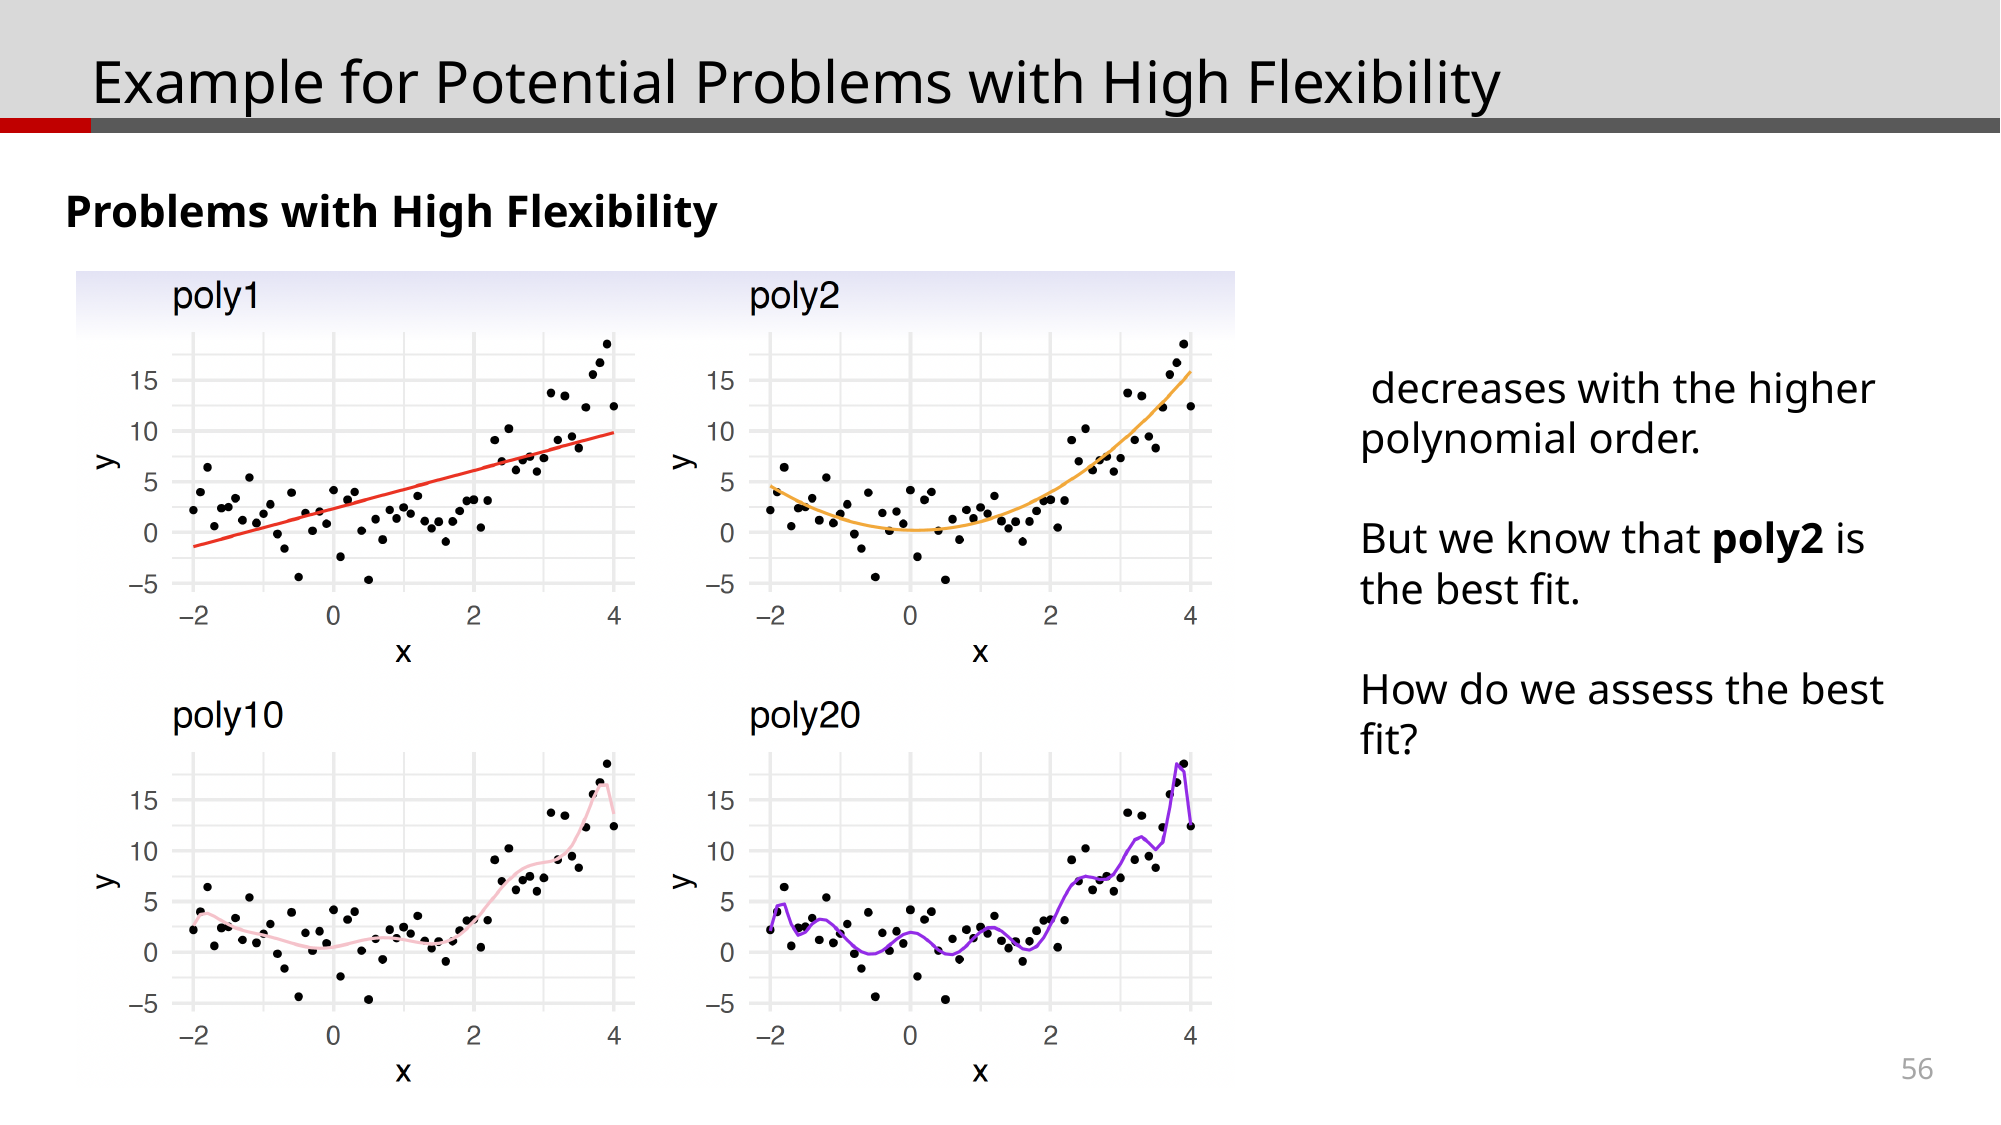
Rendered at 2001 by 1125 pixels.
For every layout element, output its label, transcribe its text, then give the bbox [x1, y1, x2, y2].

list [76, 271, 1235, 1088]
title Example for Potential Problems with High Flexibility [91, 0, 1949, 115]
slide_number 56 [1618, 1042, 1949, 1103]
list Problems with High Flexibility [49, 181, 1949, 242]
